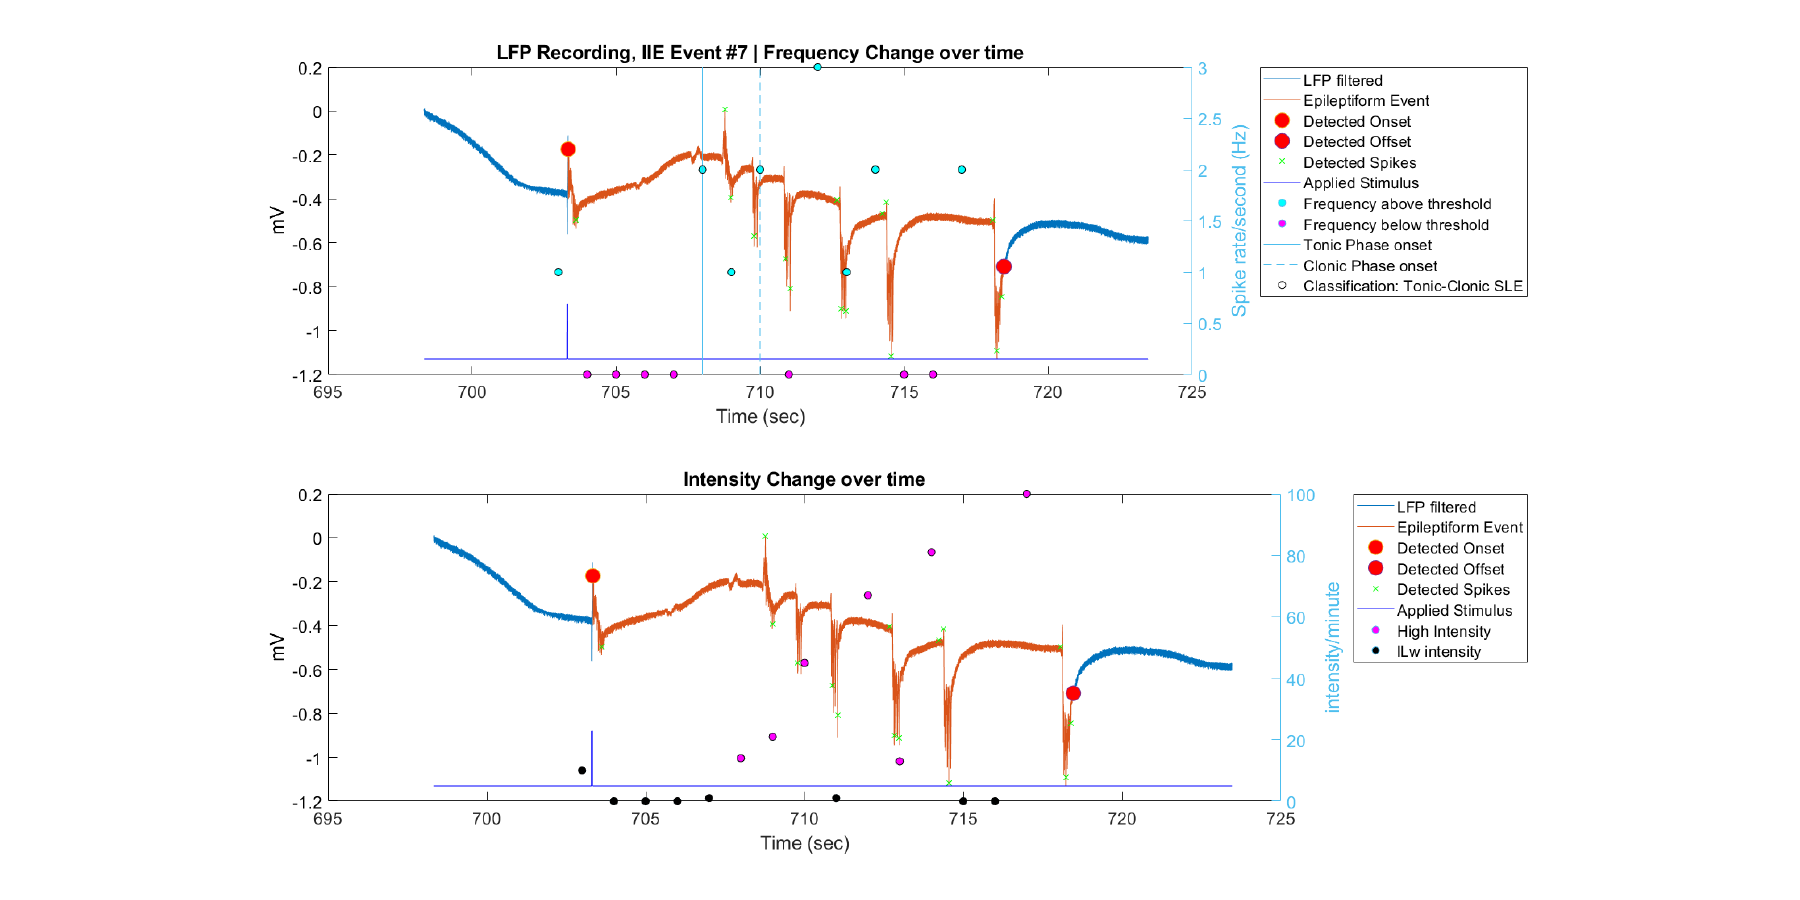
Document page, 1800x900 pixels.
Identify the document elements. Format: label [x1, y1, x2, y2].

picture [126, 0, 1674, 900]
